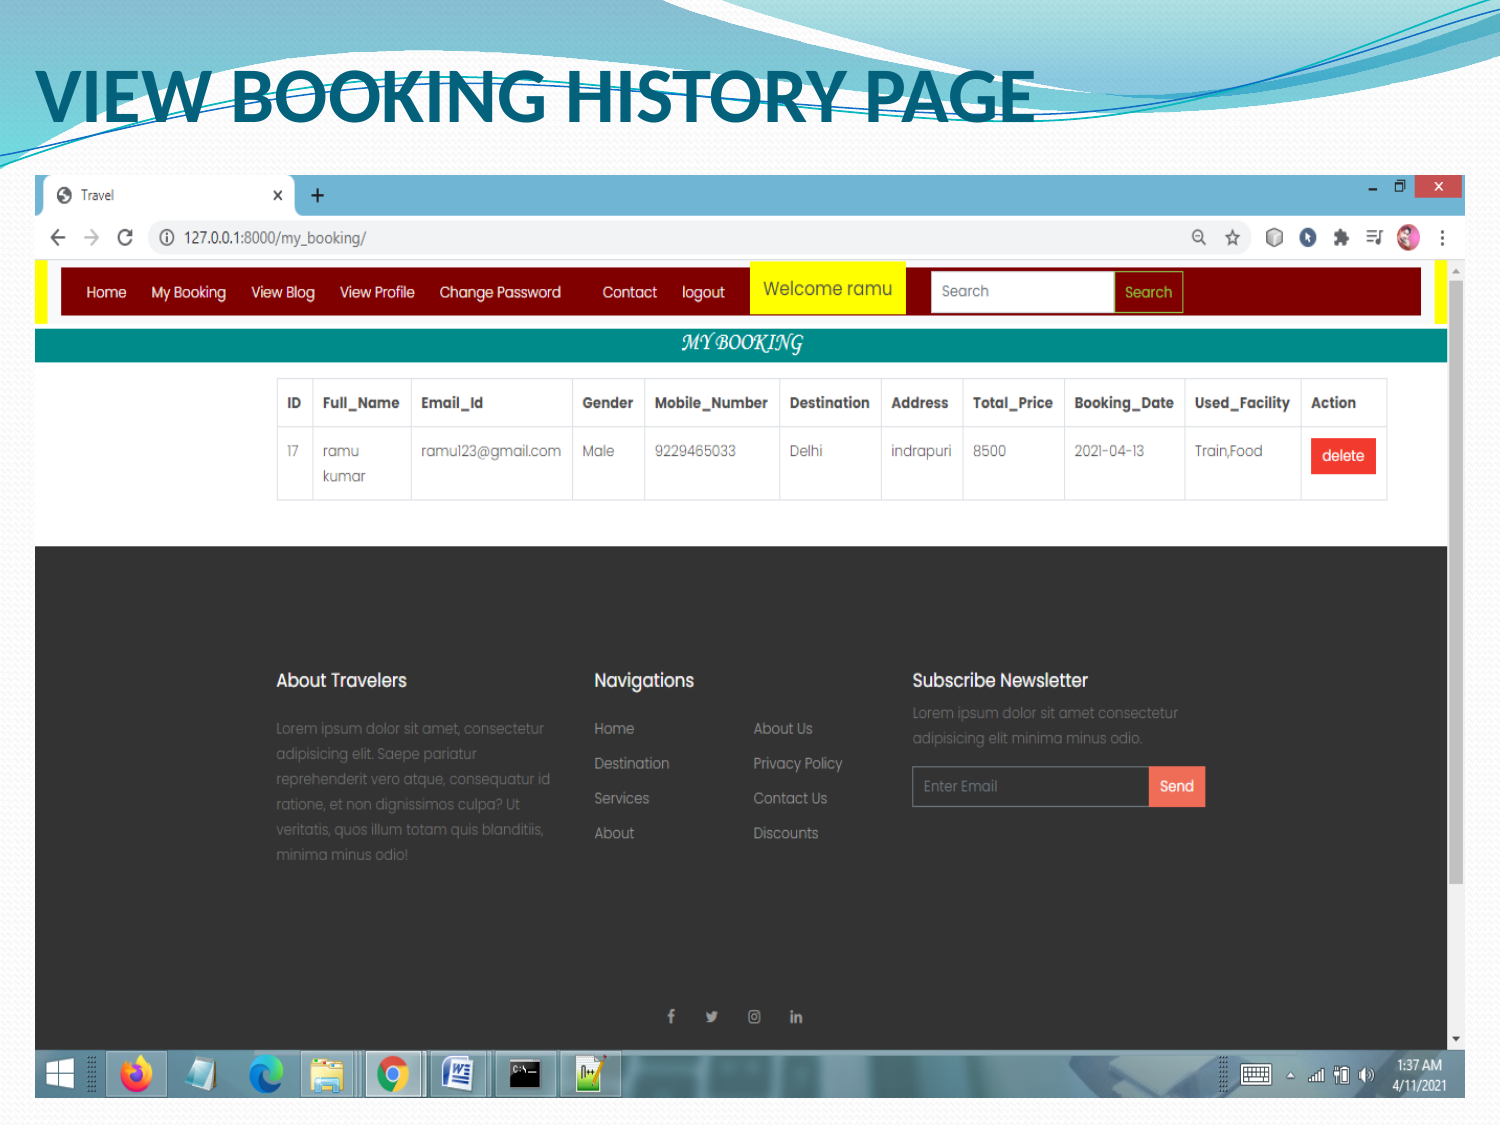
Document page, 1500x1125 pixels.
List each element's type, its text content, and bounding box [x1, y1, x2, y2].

picture [34, 175, 1466, 1098]
title VIEW BOOKING HISTORY PAGE [34, 34, 1466, 175]
